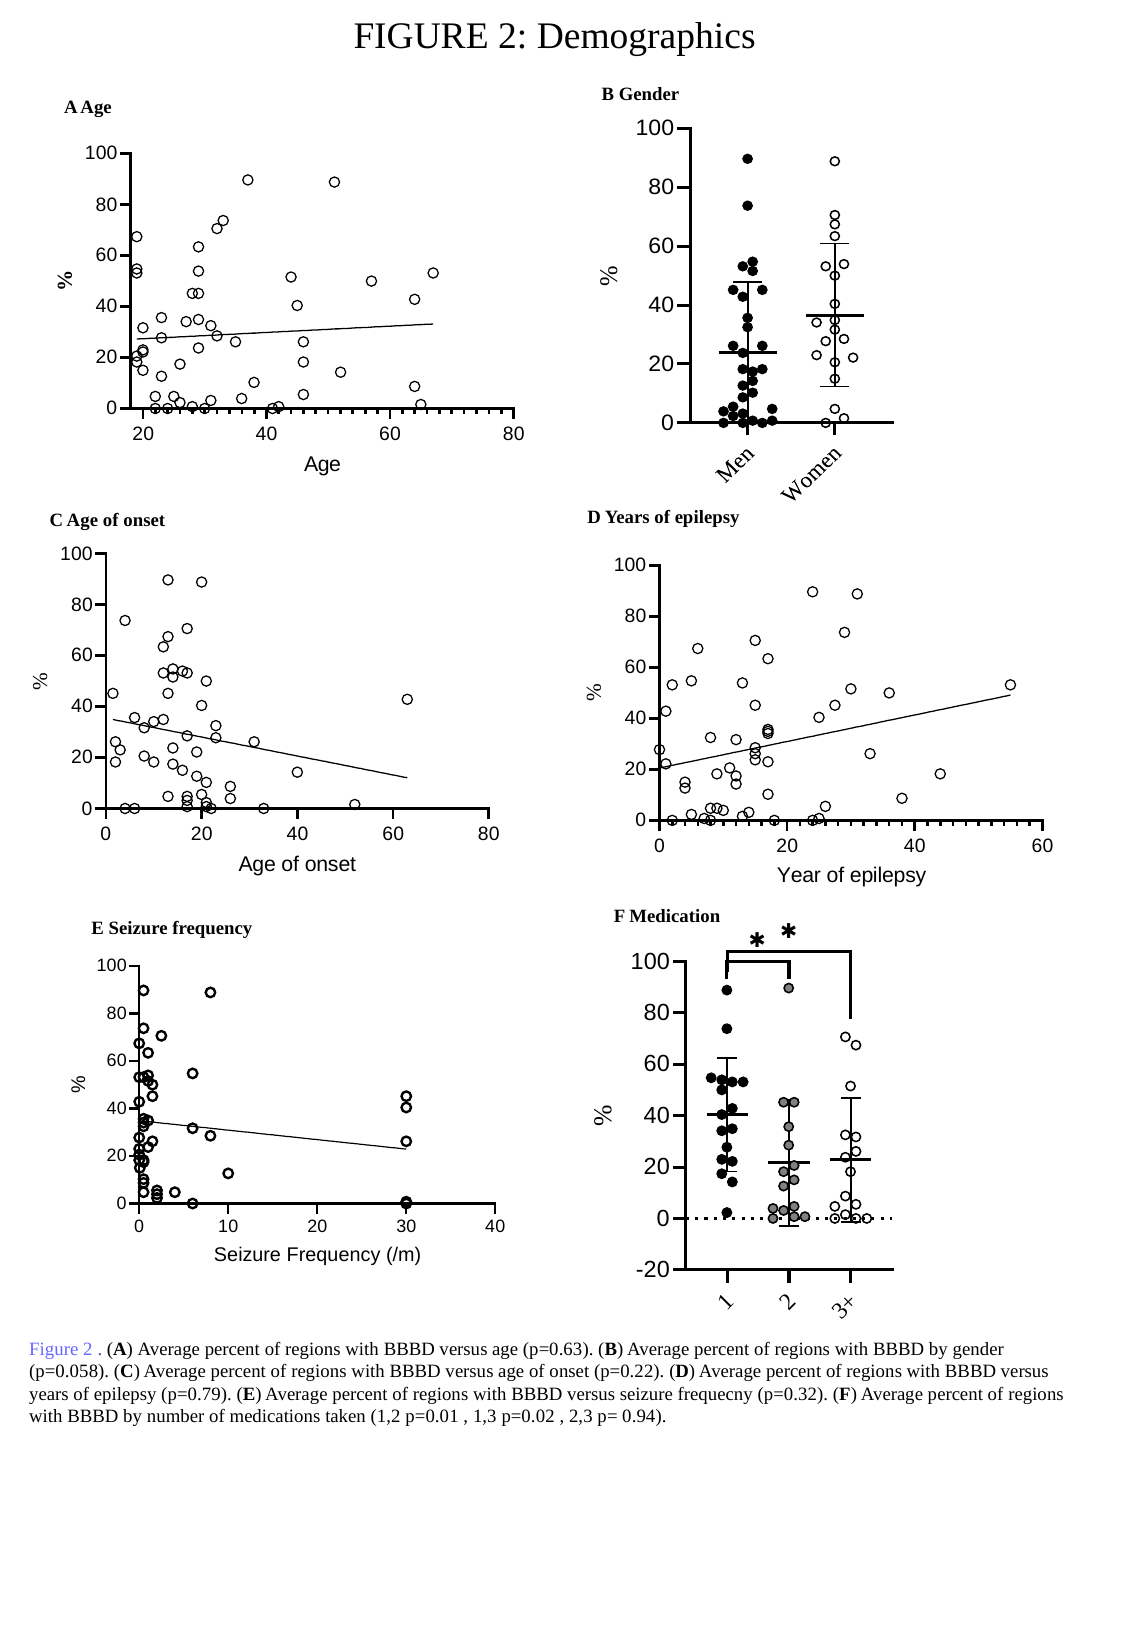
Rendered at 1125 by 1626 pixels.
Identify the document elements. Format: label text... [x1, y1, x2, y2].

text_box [49, 908, 551, 1284]
text_box Figure 2 . (A) Average percent of regions with BBBD versus age (p=0.63). (B) Average percent of regions with BBBD by gender (p=0.058). (C) Average percent of regions with BBBD versus age of onset (p=0.22). (D) Average percent of regions with BBBD versus years of epilepsy (p=0.79). (E) Average percent of regions with BBBD versus seizure frequecny (p=0.32). (F) Average percent of regions with BBBD by number of medications taken (1,2 p=0.01 , 1,3 p=0.02 , 2,3 p= 0.94). [14, 1329, 1096, 1434]
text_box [33, 87, 571, 495]
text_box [571, 74, 909, 525]
text_box FIGURE 2: Demographics [338, 3, 771, 63]
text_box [562, 497, 1102, 906]
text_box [565, 891, 908, 1342]
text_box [8, 500, 548, 895]
